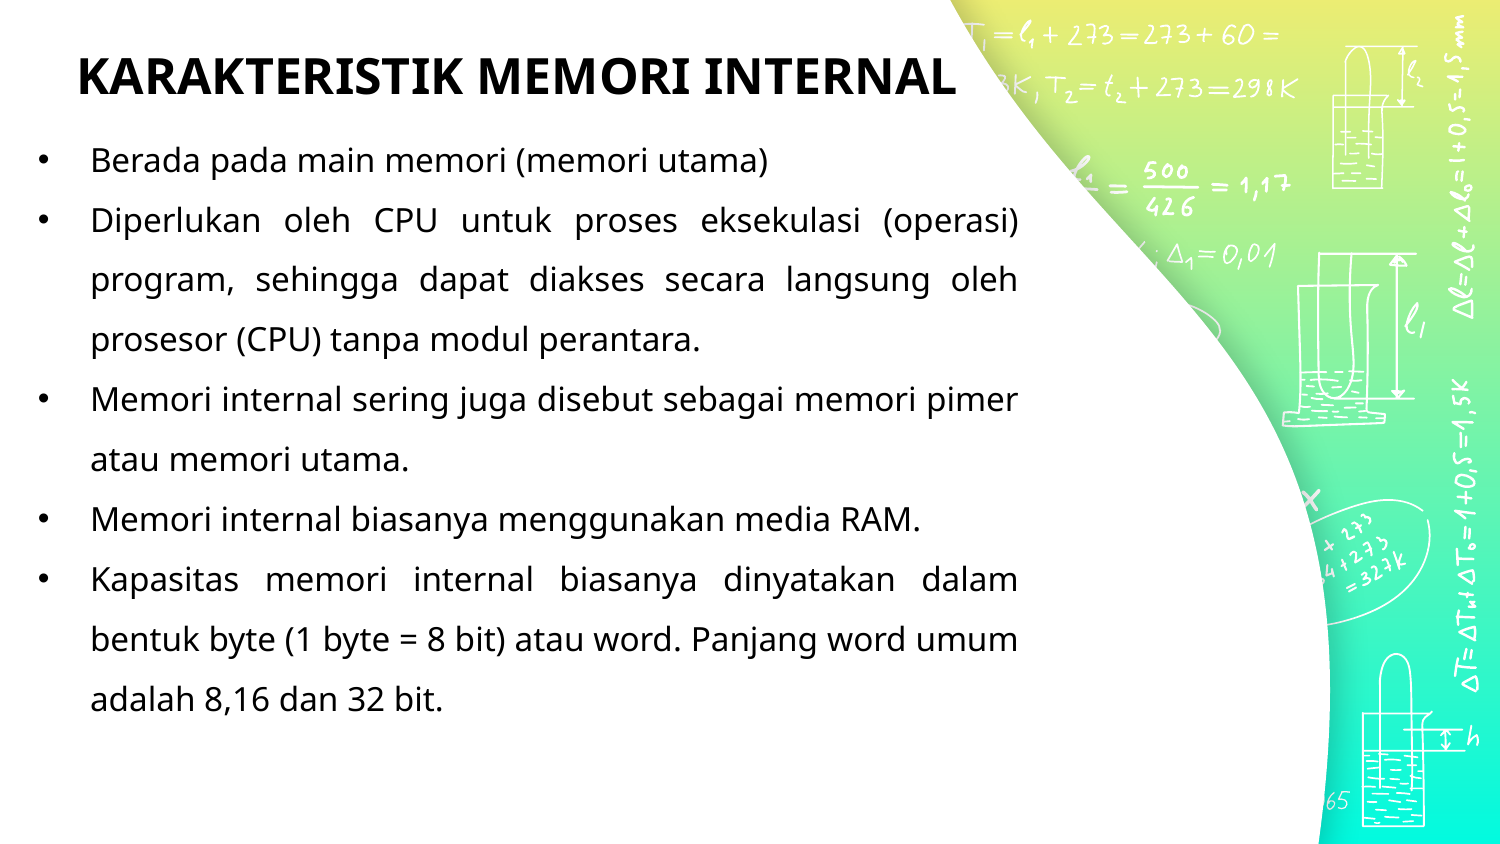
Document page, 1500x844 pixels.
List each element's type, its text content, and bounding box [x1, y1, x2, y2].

title KARAKTERISTIK MEMORI INTERNAL [0, 19, 1036, 103]
subtitle Berada pada main memori (memori utama) Diperlukan oleh CPU untuk proses eksekulasi (operasi) program, sehingga dapat diakses secara langsung oleh prosesor (CPU) tanpa modul perantara. Memori internal sering juga disebut sebagai memori pimer atau memori utama. Memori internal biasanya menggunakan media RAM. Kapasitas memori internal biasanya dinyatakan dalam bentuk byte (1 byte = 8 bit) atau word. Panjang word umum adalah 8,16 dan 32 bit. [0, 103, 1036, 632]
